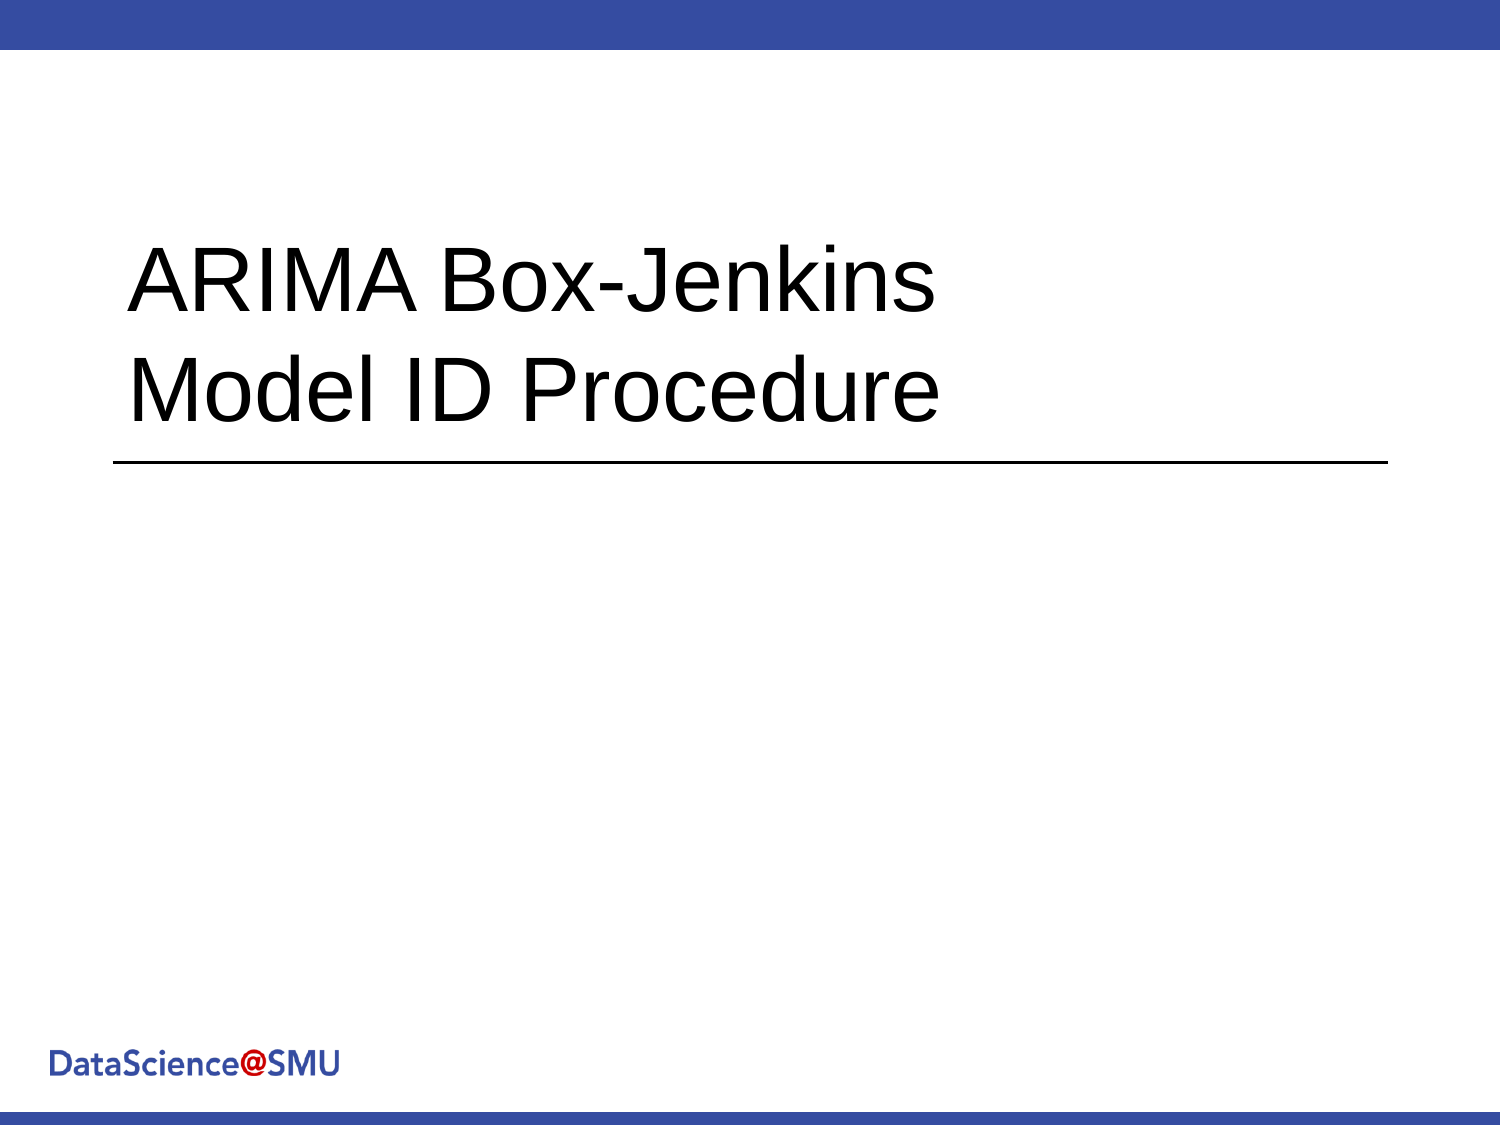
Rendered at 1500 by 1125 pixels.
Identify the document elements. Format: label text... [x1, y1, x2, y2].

title ARIMA Box-Jenkins Model ID Procedure [112, 299, 1388, 448]
picture [50, 1049, 339, 1076]
